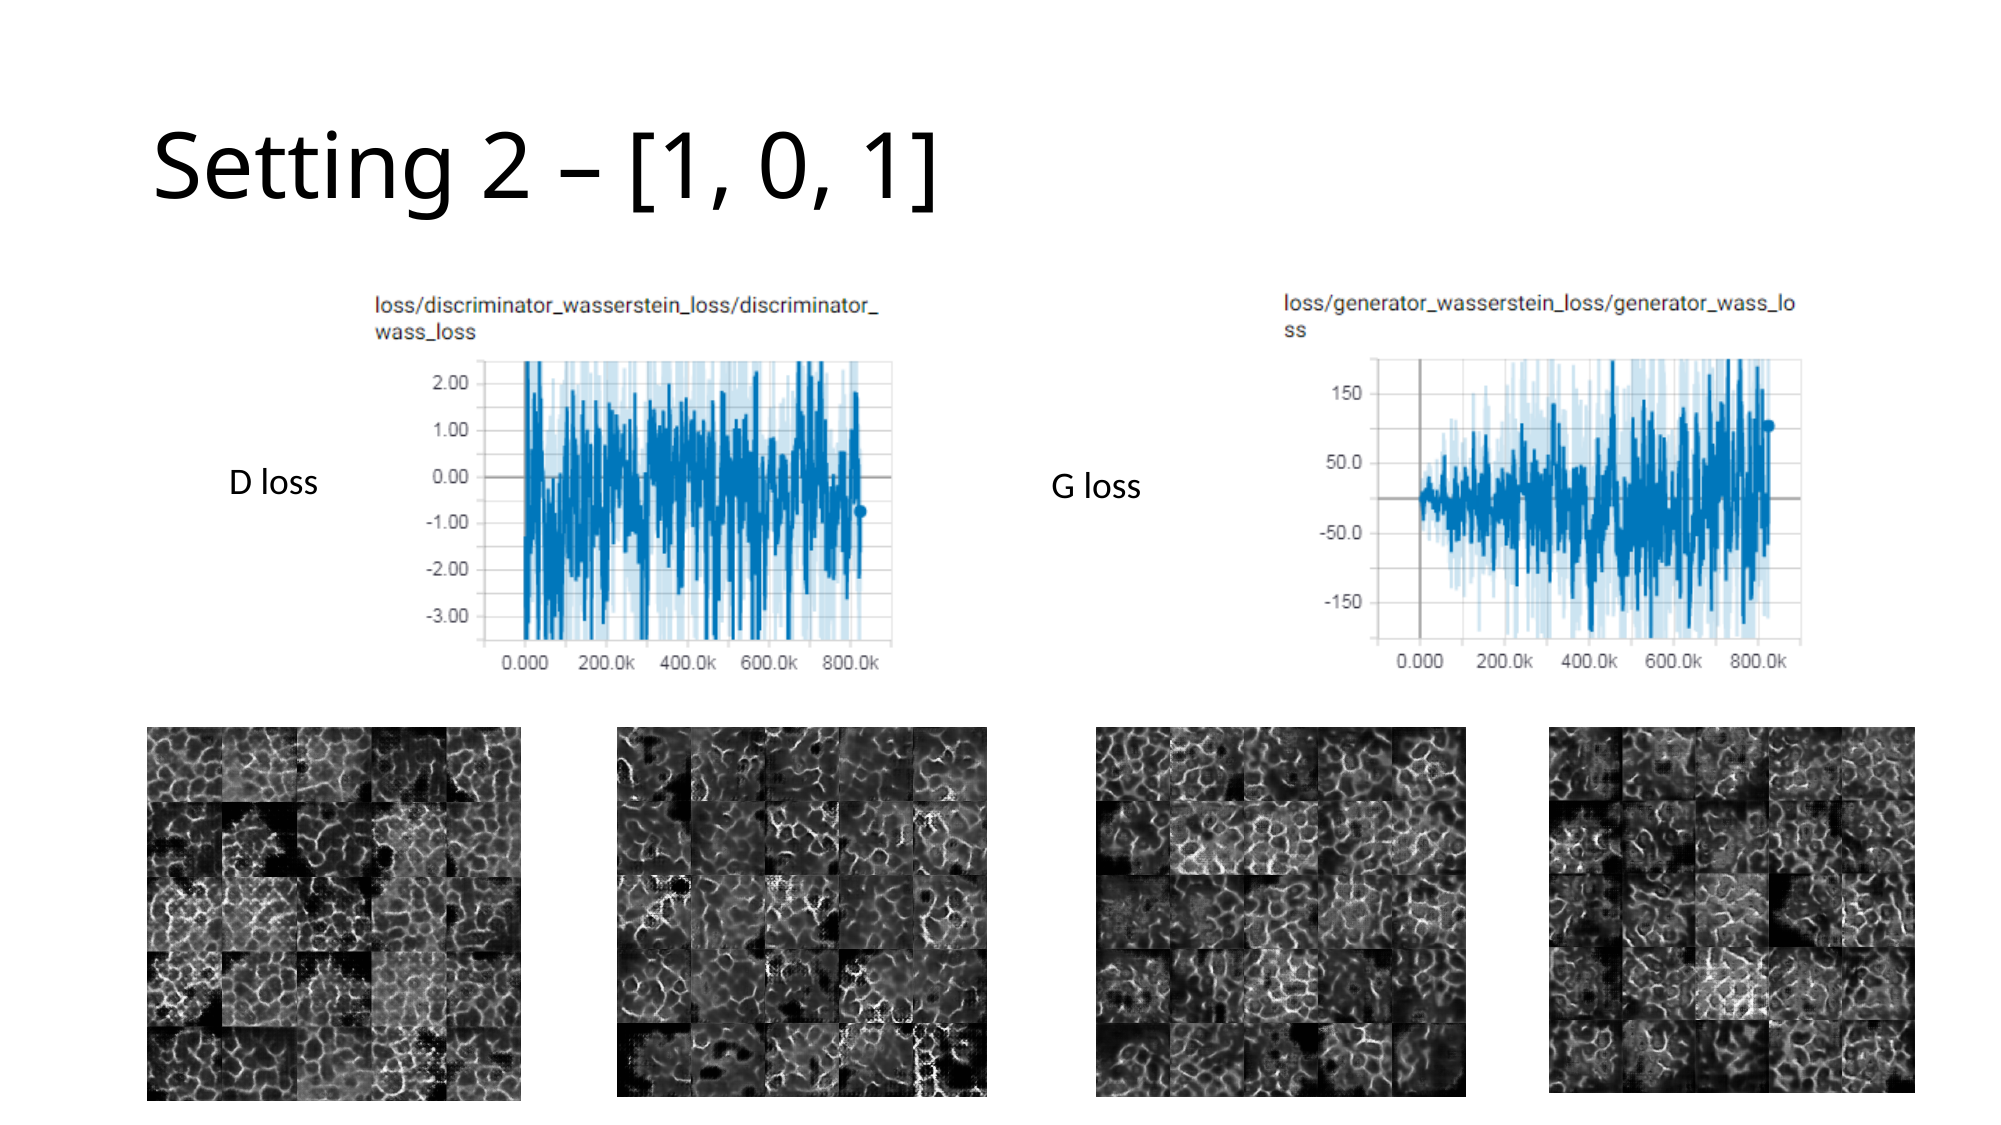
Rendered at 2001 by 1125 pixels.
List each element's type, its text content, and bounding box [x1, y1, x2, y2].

picture [617, 727, 987, 1098]
text_box D loss [214, 449, 334, 510]
text_box G loss [1036, 453, 1157, 514]
picture [1549, 727, 1915, 1093]
picture [1096, 727, 1466, 1098]
picture [1281, 284, 1807, 676]
picture [372, 291, 904, 676]
picture [147, 727, 521, 1101]
title Setting 2 – [1, 0, 1] [137, 59, 1863, 278]
